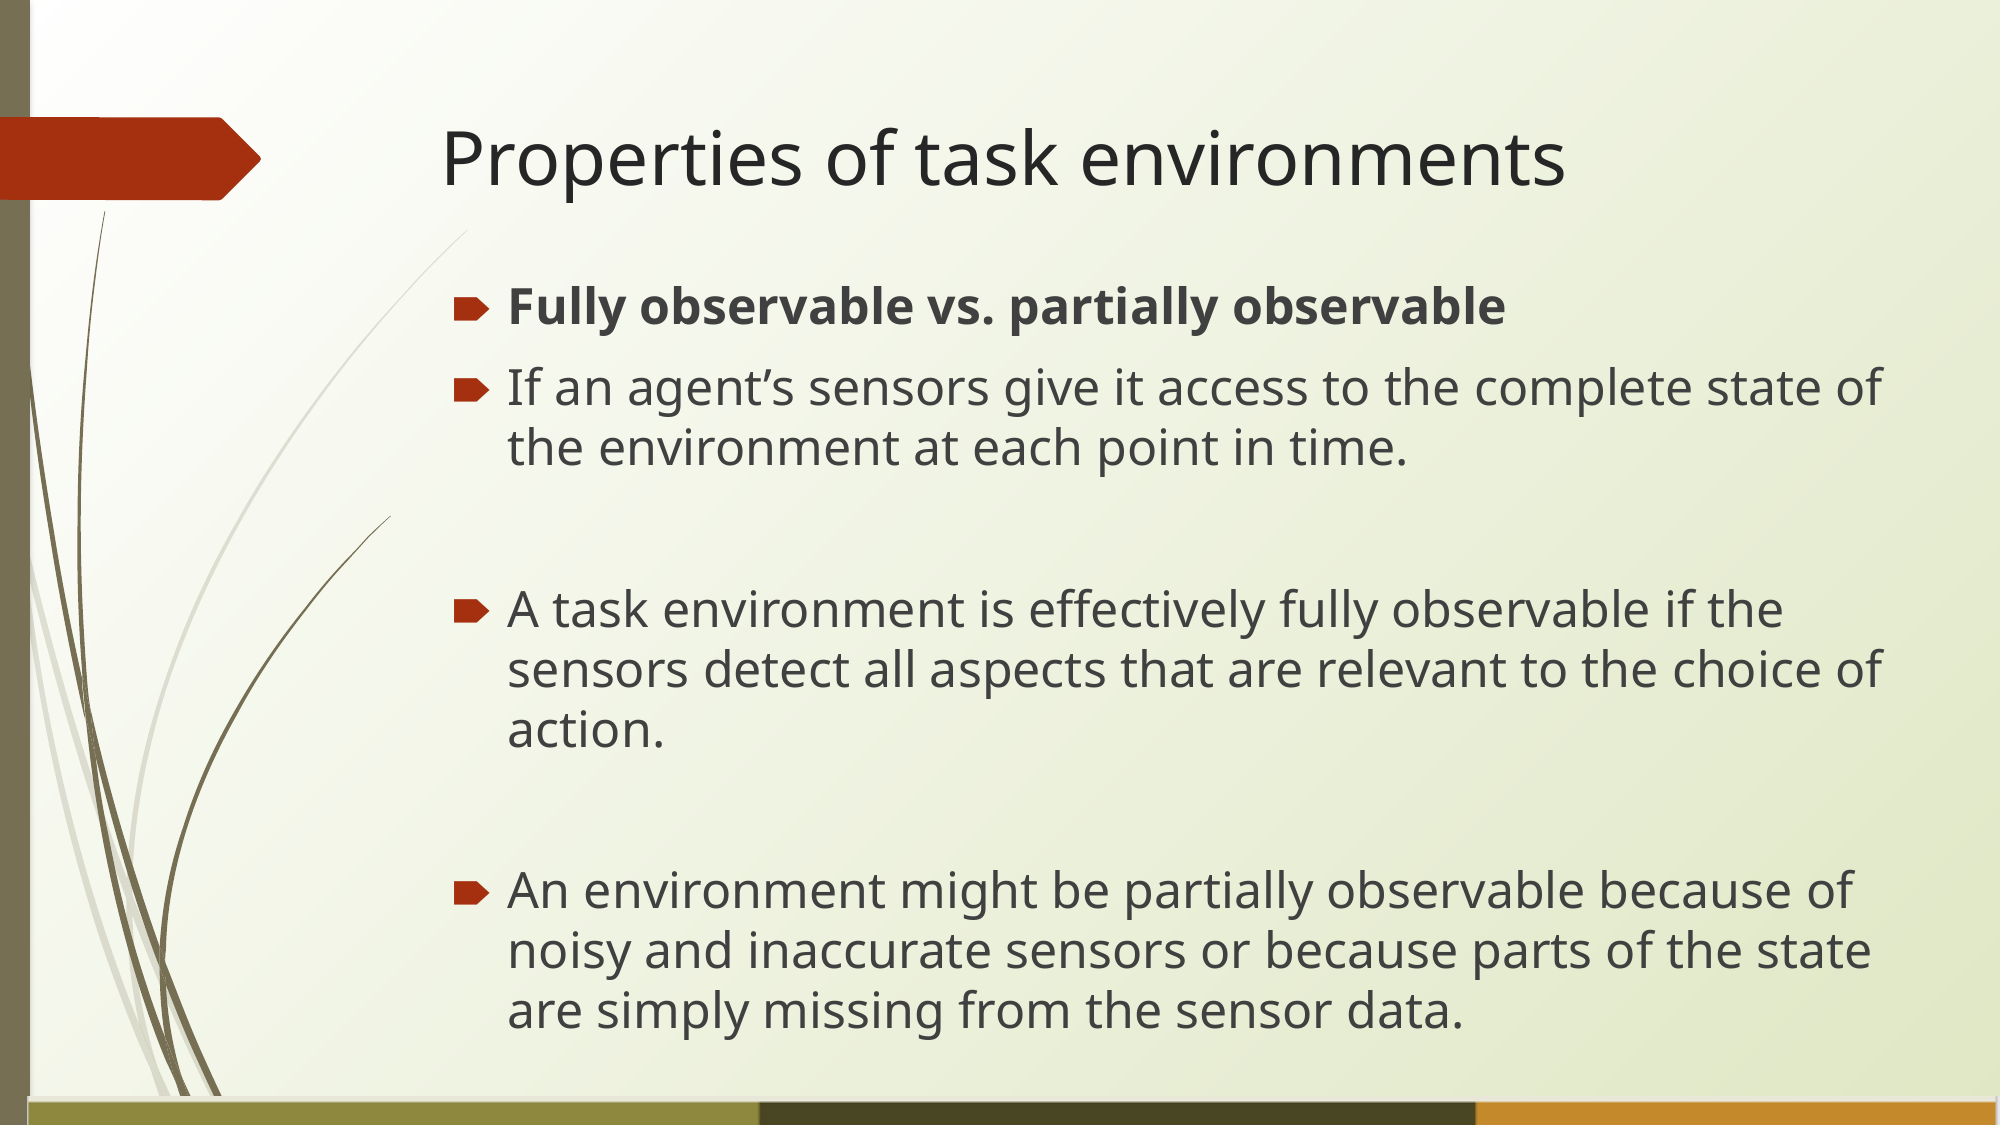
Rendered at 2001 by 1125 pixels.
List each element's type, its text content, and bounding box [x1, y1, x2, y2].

picture [27, 1096, 2000, 1125]
list Fully observable vs. partially observable If an agent’s sensors give it access to the complete state of the environment at each point in time. A task environment is effectively fully observable if the sensors detect all aspects that are relevant to the choice of action. An environment might be partially observable because of noisy and inaccurate sensors or because parts of the state are simply missing from the sensor data. [436, 267, 1925, 1071]
title Properties of task environments [425, 102, 1888, 313]
